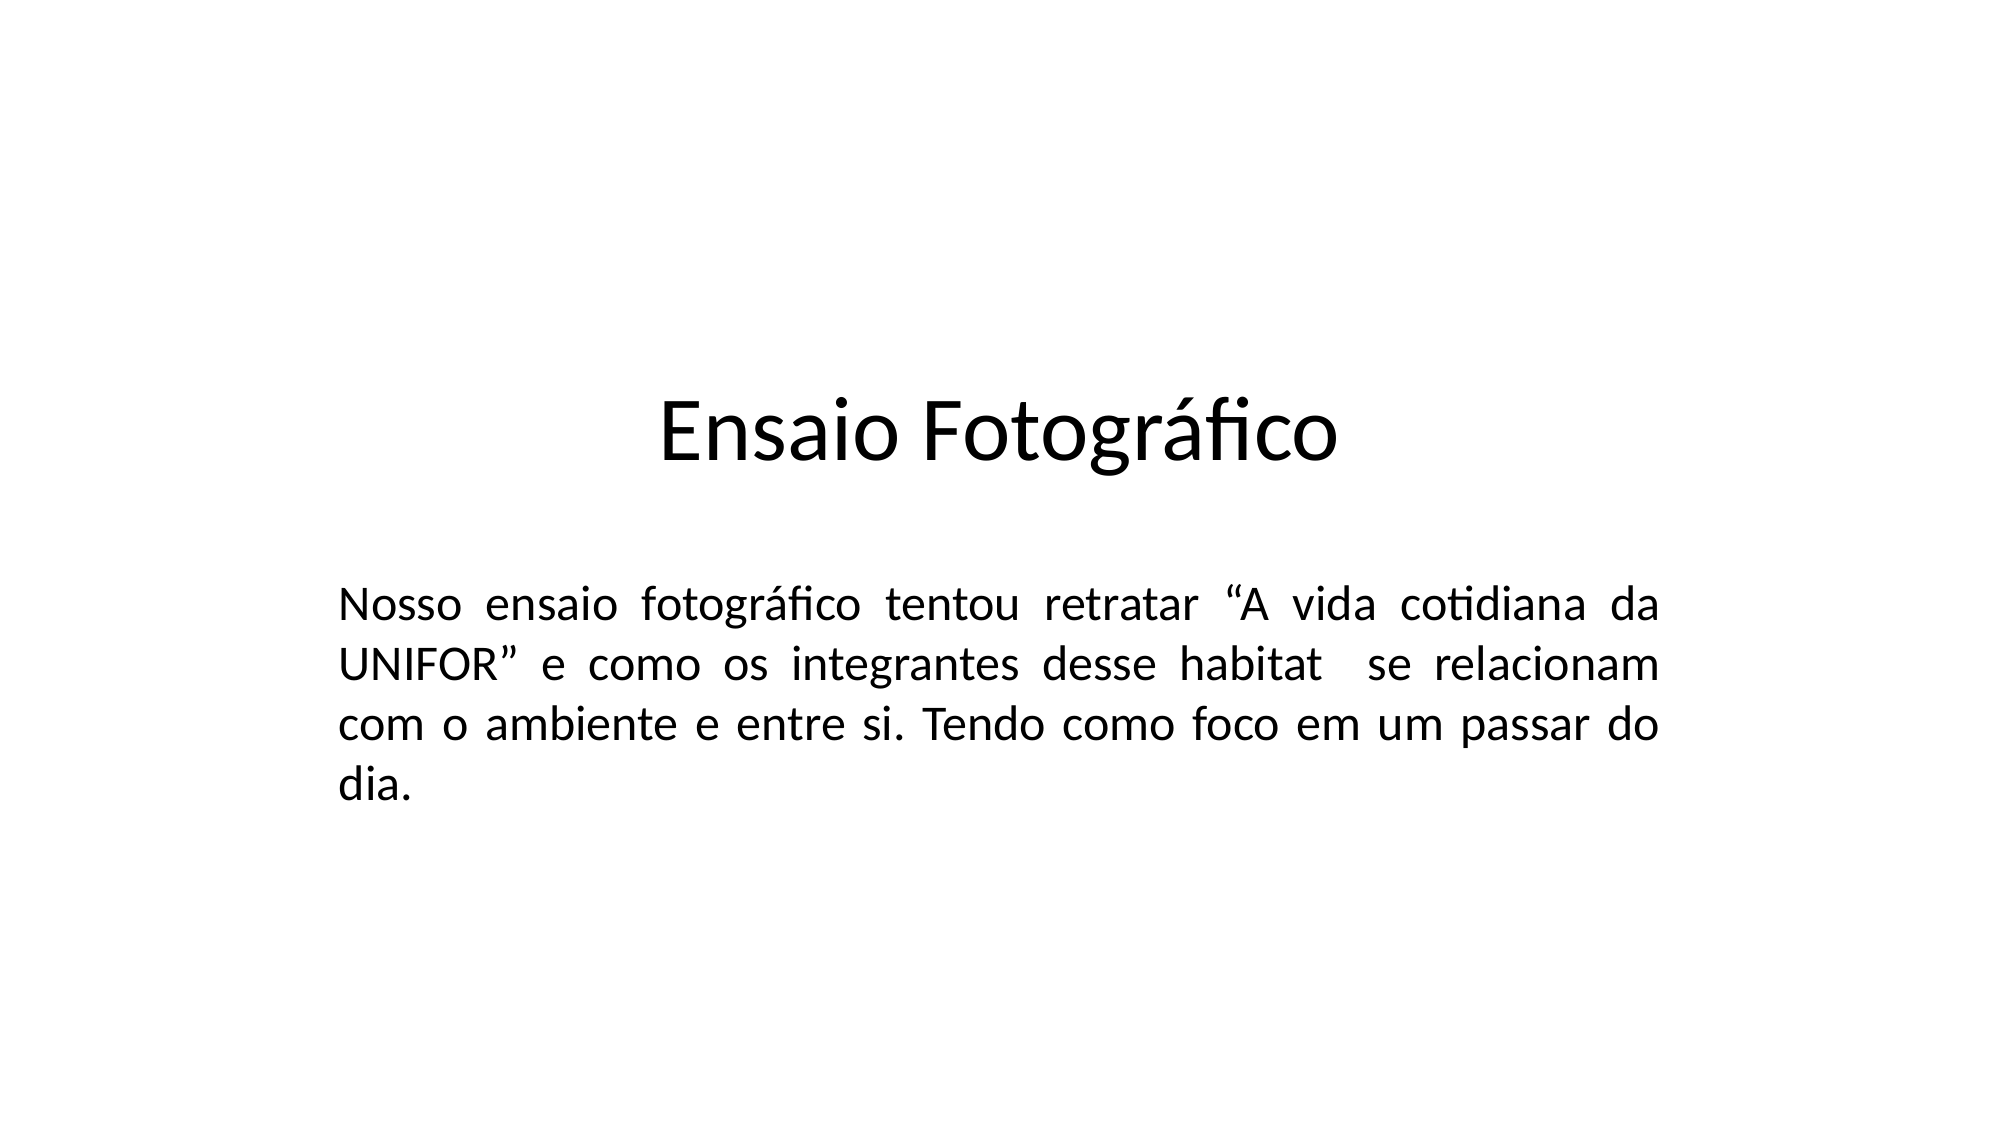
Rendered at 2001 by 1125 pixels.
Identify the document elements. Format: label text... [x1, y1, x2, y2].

title Ensaio Fotográfico [137, 322, 1863, 540]
text_box Nosso ensaio fotográfico tentou retratar “A vida cotidiana da UNIFOR” e como os integrantes desse habitat se relacionam com o ambiente e entre si. Tendo como foco em um passar do dia. [323, 562, 1677, 863]
